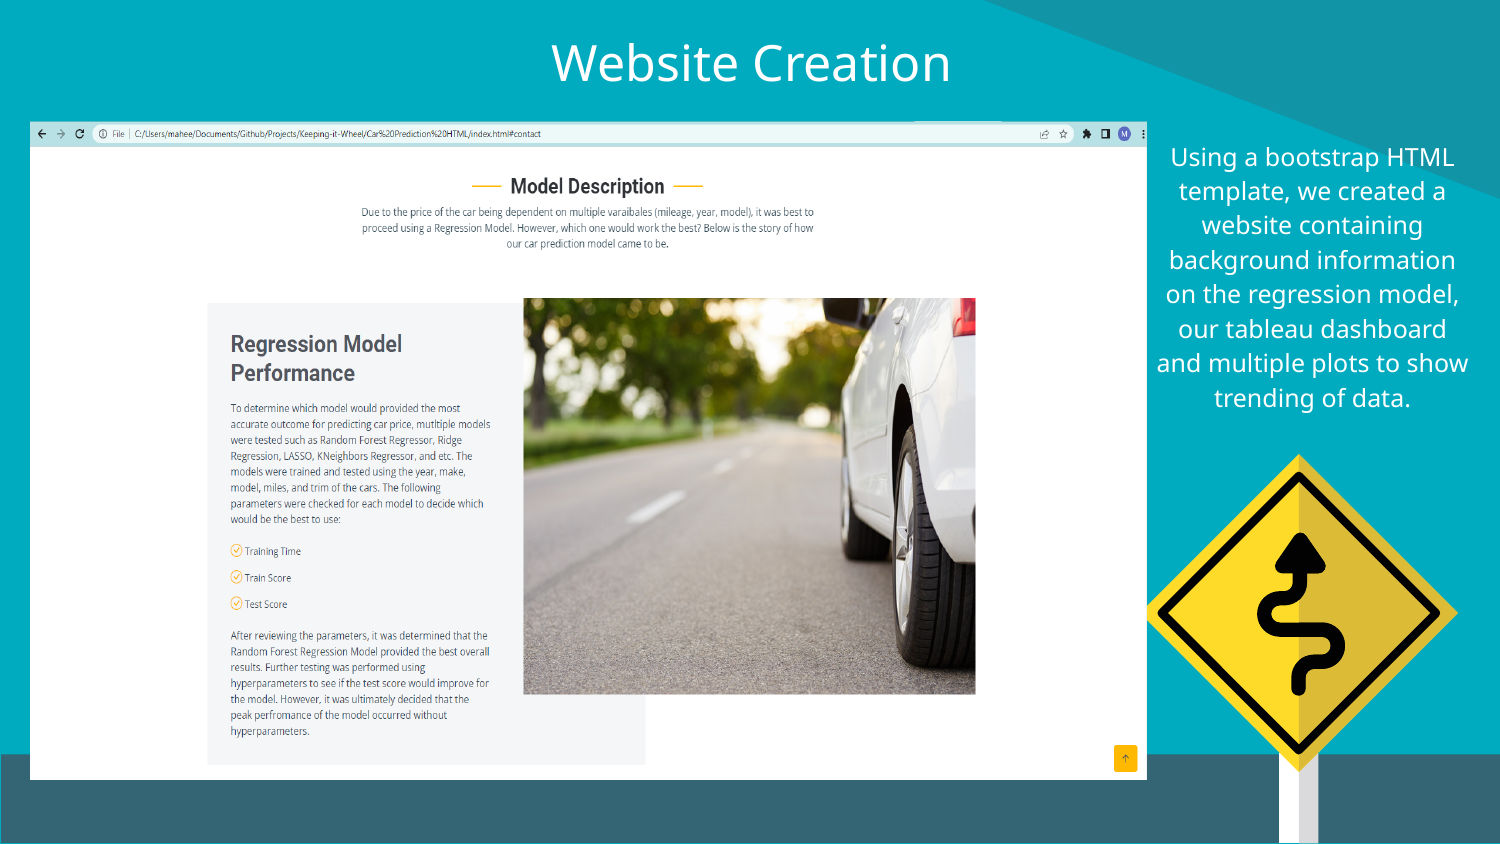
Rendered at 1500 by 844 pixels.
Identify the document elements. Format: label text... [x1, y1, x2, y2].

subtitle Using a bootstrap HTML template, we created a website containing background information on the regression model, our tableau dashboard and multiple plots to show trending of data. [1149, 121, 1486, 410]
picture [30, 121, 1147, 780]
title Website Creation [119, 13, 1386, 109]
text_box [1139, 453, 1459, 844]
